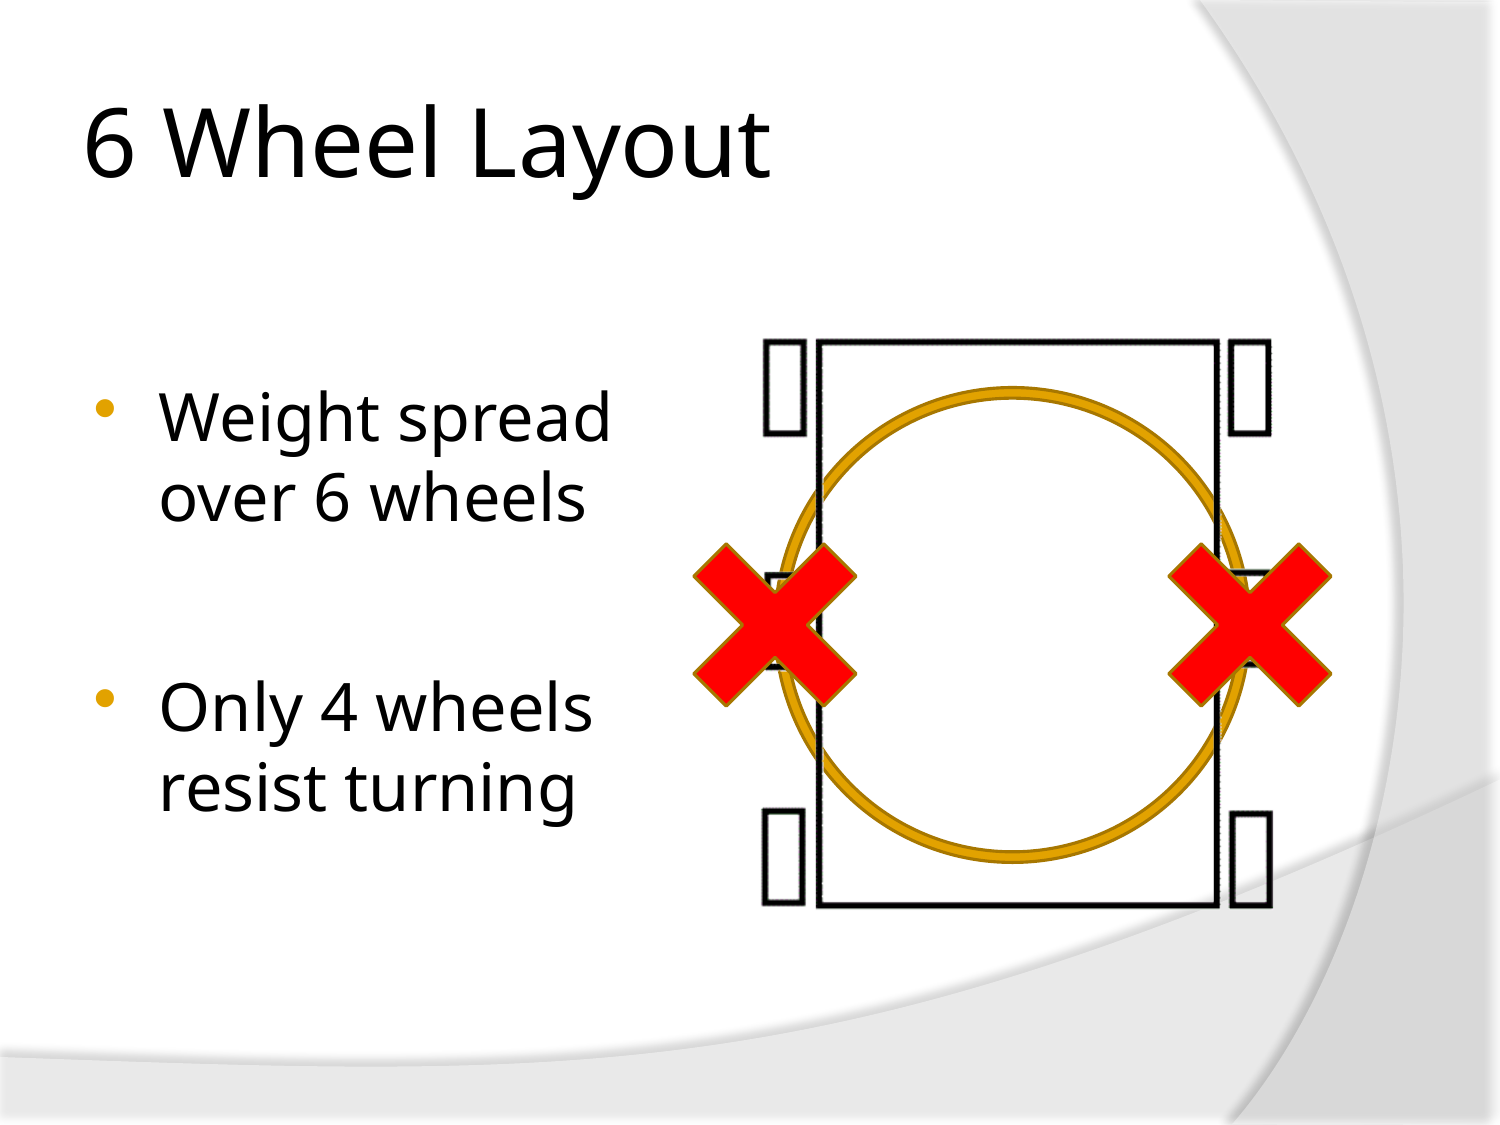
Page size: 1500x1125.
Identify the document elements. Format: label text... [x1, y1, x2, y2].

text_box [692, 636, 729, 708]
text_box [1297, 637, 1333, 708]
list Weight spread over 6 wheels Only 4 wheels resist turning [74, 262, 713, 1006]
title 6 Wheel Layout [74, 44, 1301, 233]
text_box [692, 542, 729, 614]
picture [737, 324, 1288, 929]
text_box [1297, 542, 1333, 613]
